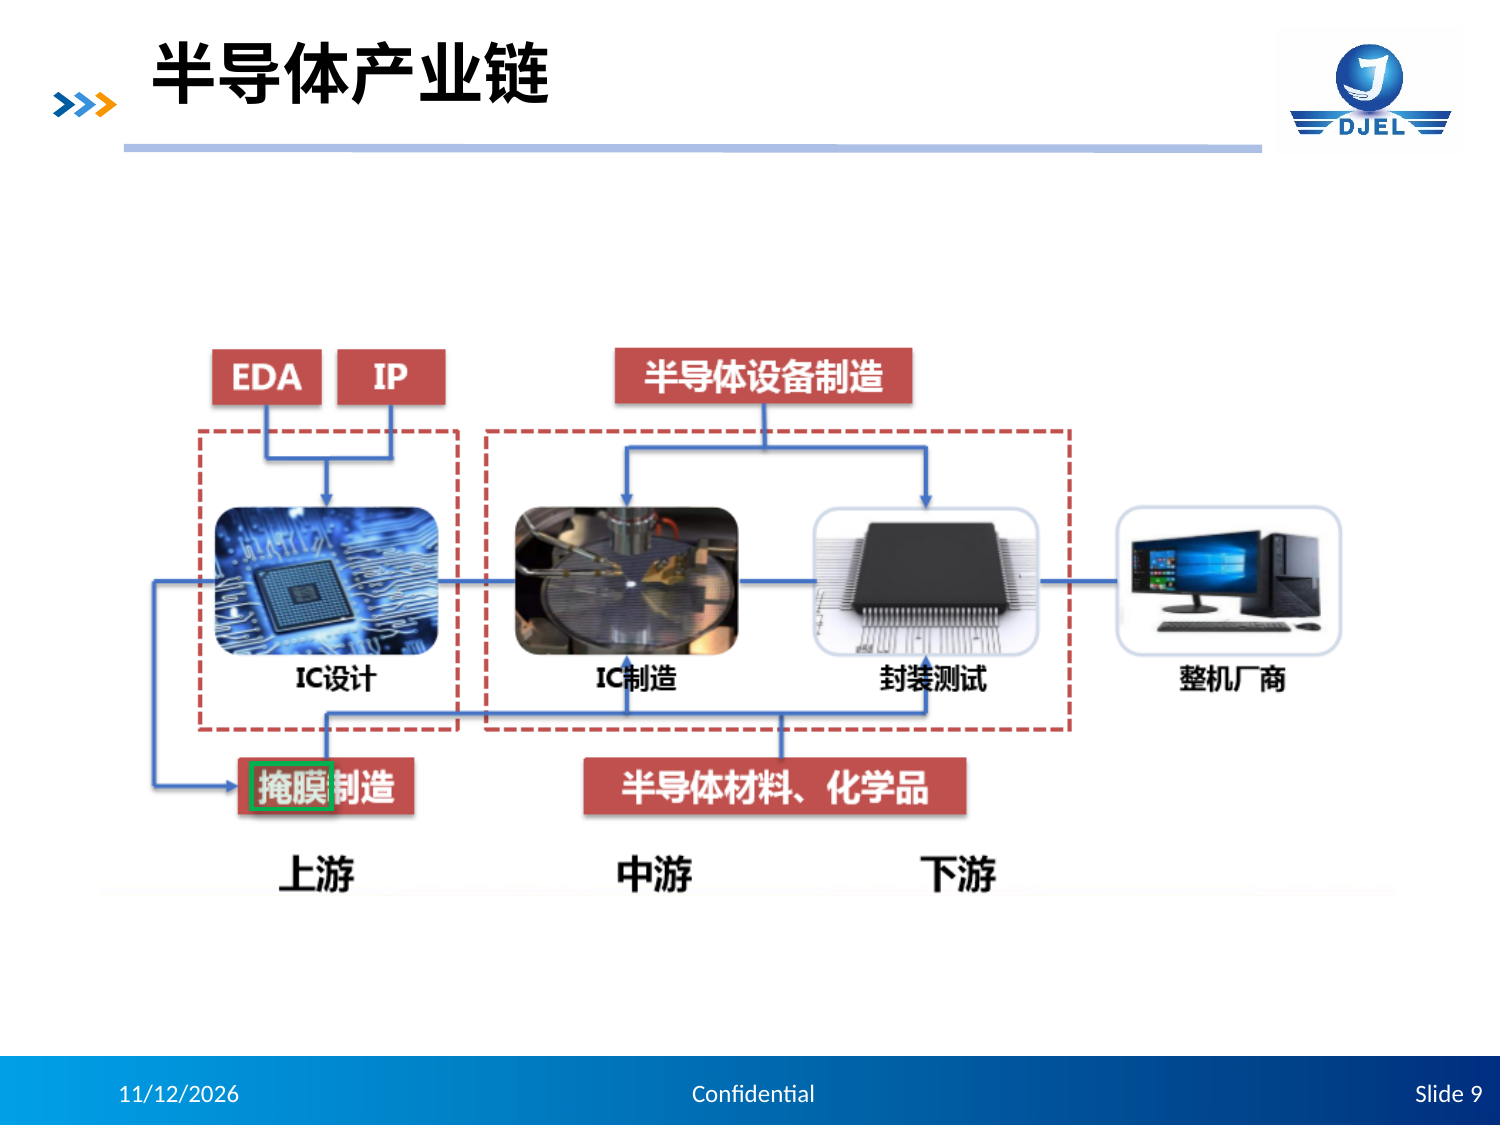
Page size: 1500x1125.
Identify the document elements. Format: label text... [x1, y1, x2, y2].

title 半导体产业链 [75, 0, 1370, 154]
slide_number Slide 9 [1330, 1060, 1498, 1125]
picture [100, 338, 1395, 896]
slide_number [103, 1060, 441, 1125]
picture [461, 1056, 1500, 1125]
picture [1276, 27, 1463, 155]
